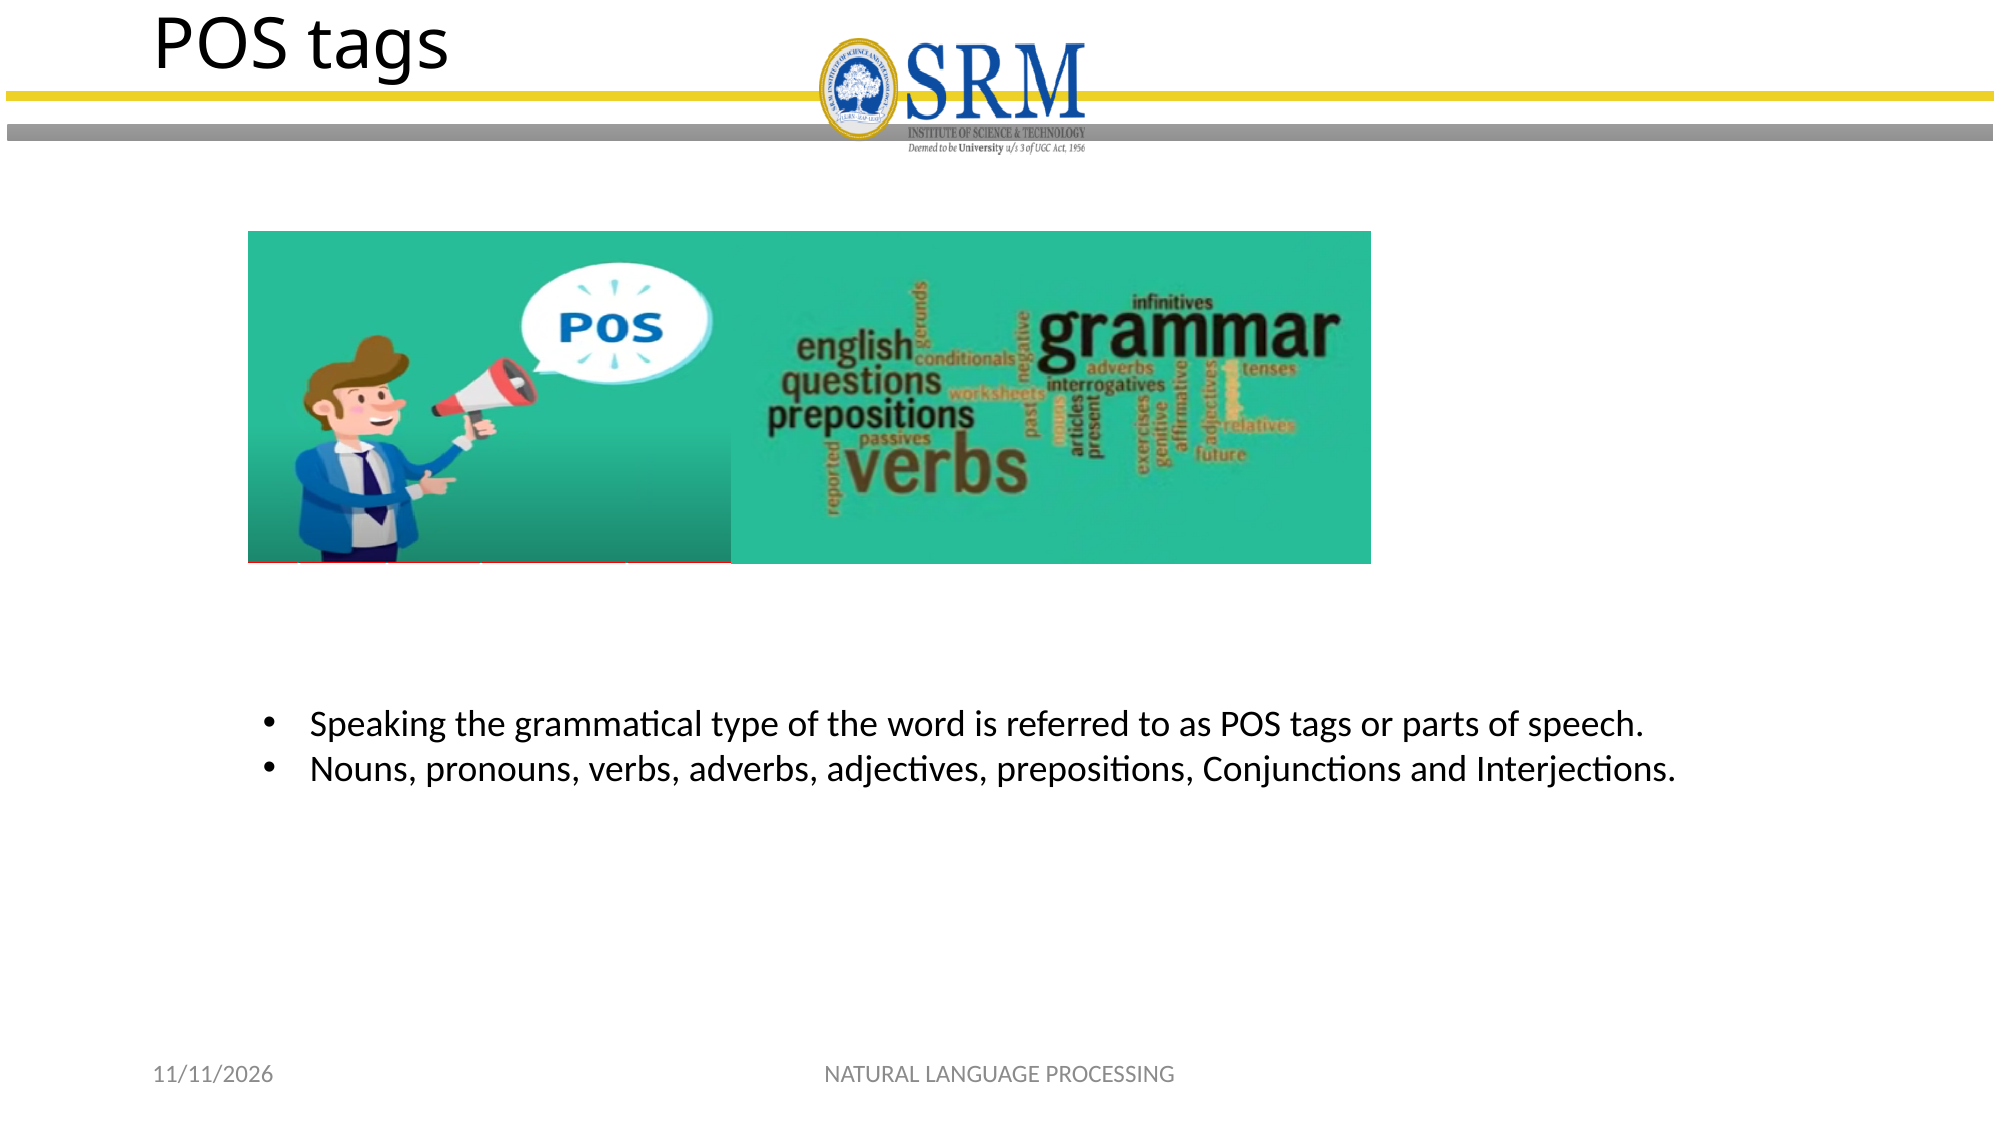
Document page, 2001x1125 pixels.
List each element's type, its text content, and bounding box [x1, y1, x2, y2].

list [248, 231, 731, 563]
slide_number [137, 1042, 588, 1103]
picture [819, 38, 1085, 155]
title POS tags [137, 0, 1863, 91]
text_box Speaking the grammatical type of the word is referred to as POS tags or parts of speech. Nouns, pronouns, verbs, adverbs, adjectives, prepositions, Conjunctions and Interjections. [248, 646, 1968, 797]
text_box [6, 91, 819, 101]
text_box [1085, 124, 1993, 141]
footer NATURAL LANGUAGE PROCESSING [662, 1042, 1338, 1103]
text_box [7, 124, 819, 141]
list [731, 231, 1371, 564]
text_box [1085, 91, 1994, 101]
